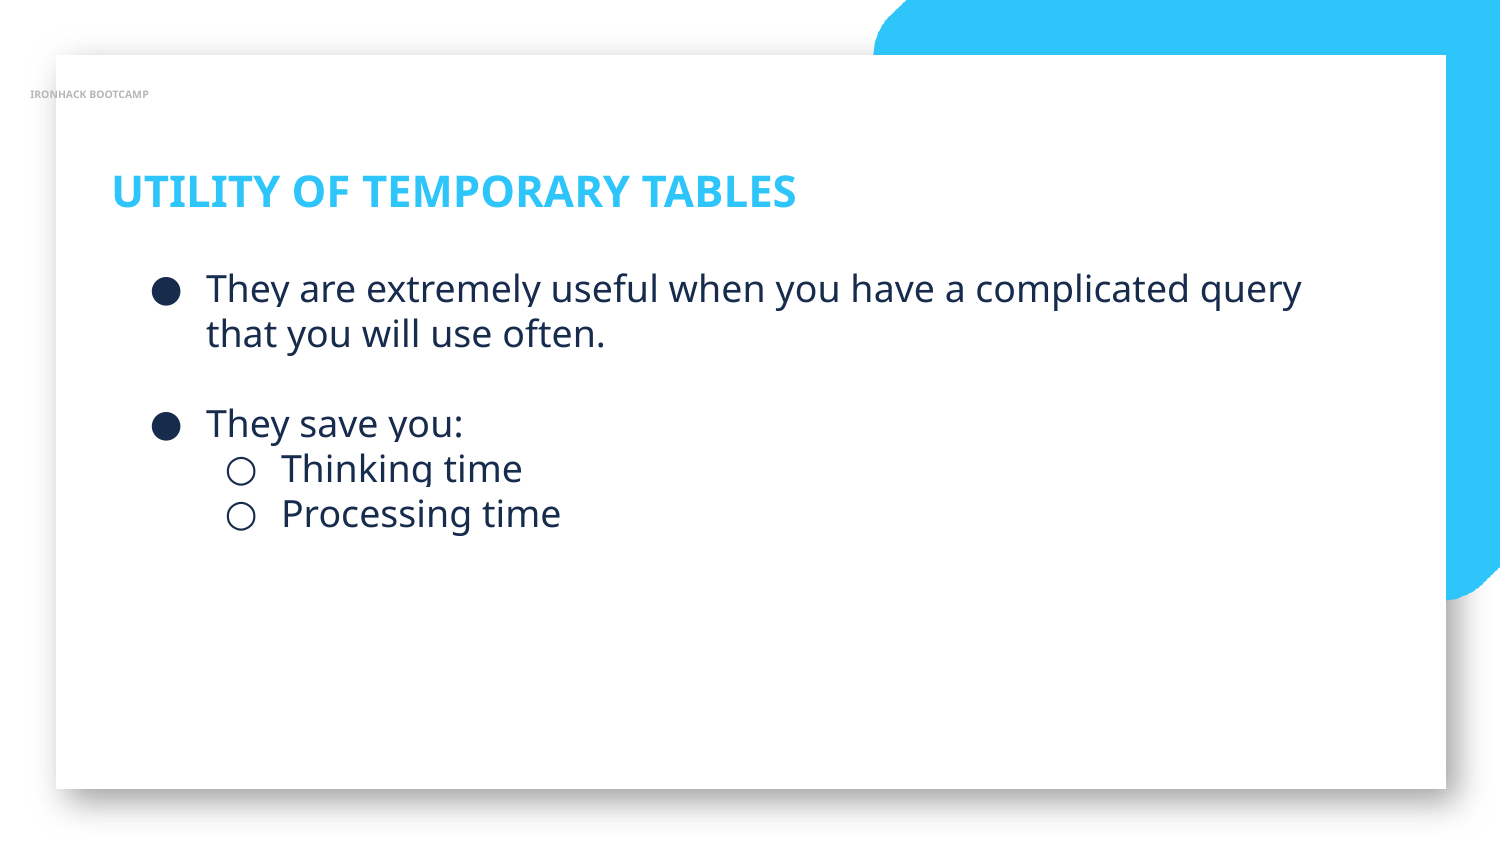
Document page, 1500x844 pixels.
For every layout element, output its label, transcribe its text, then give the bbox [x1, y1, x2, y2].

picture [0, 0, 1500, 844]
text_box IRONHACK BOOTCAMP [15, 71, 354, 108]
text_box They are extremely useful when you have a complicated query that you will use often. They save you: Thinking time Processing time [115, 249, 1389, 733]
text_box UTILITY OF TEMPORARY TABLES [96, 149, 1417, 266]
